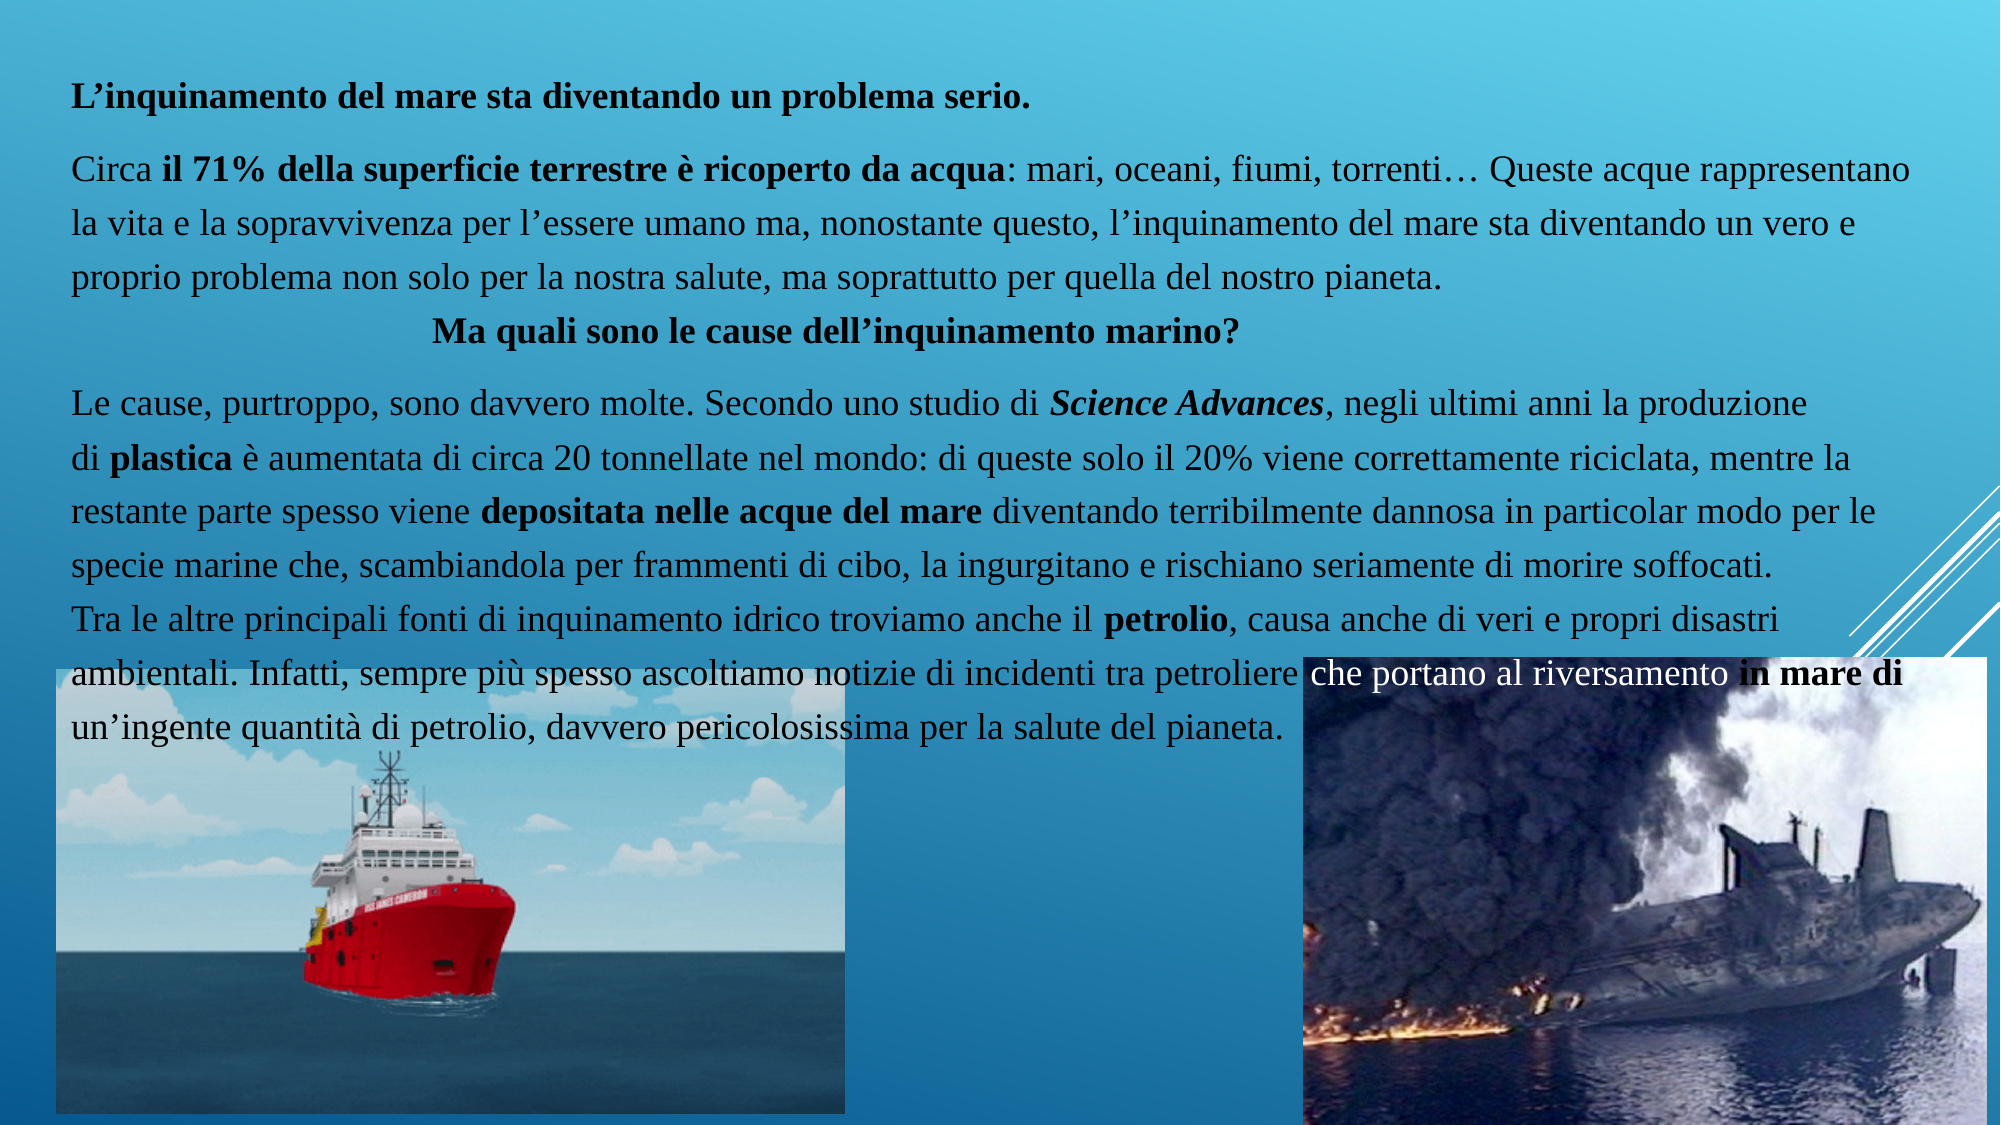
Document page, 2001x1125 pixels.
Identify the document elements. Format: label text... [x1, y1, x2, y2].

list L’inquinamento del mare sta diventando un problema serio. Circa il 71% della superficie terrestre è ricoperto da acqua: mari, oceani, fiumi, torrenti… Queste acque rappresentano la vita e la sopravvivenza per l’essere umano ma, nonostante questo, l’inquinamento del mare sta diventando un vero e proprio problema non solo per la nostra salute, ma soprattutto per quella del nostro pianeta. Ma quali sono le cause dell’inquinamento marino? Le cause, purtroppo, sono davvero molte. Secondo uno studio di Science Advances, negli ultimi anni la produzione di plastica è aumentata di circa 20 tonnellate nel mondo: di queste solo il 20% viene correttamente riciclata, mentre la restante parte spesso viene depositata nelle acque del mare diventando terribilmente dannosa in particolar modo per le specie marine che, scambiandola per frammenti di cibo, la ingurgitano e rischiano seriamente di morire soffocati. Tra le altre principali fonti di inquinamento idrico troviamo anche il petrolio, causa anche di veri e propri disastri ambientali. Infatti, sempre più spesso ascoltiamo notizie di incidenti tra petroliere che portano al riversamento in mare di un’ingente quantità di petrolio, davvero pericolosissima per la salute del pianeta. [56, 39, 1964, 824]
picture [56, 669, 845, 1114]
picture [1303, 657, 1987, 1125]
